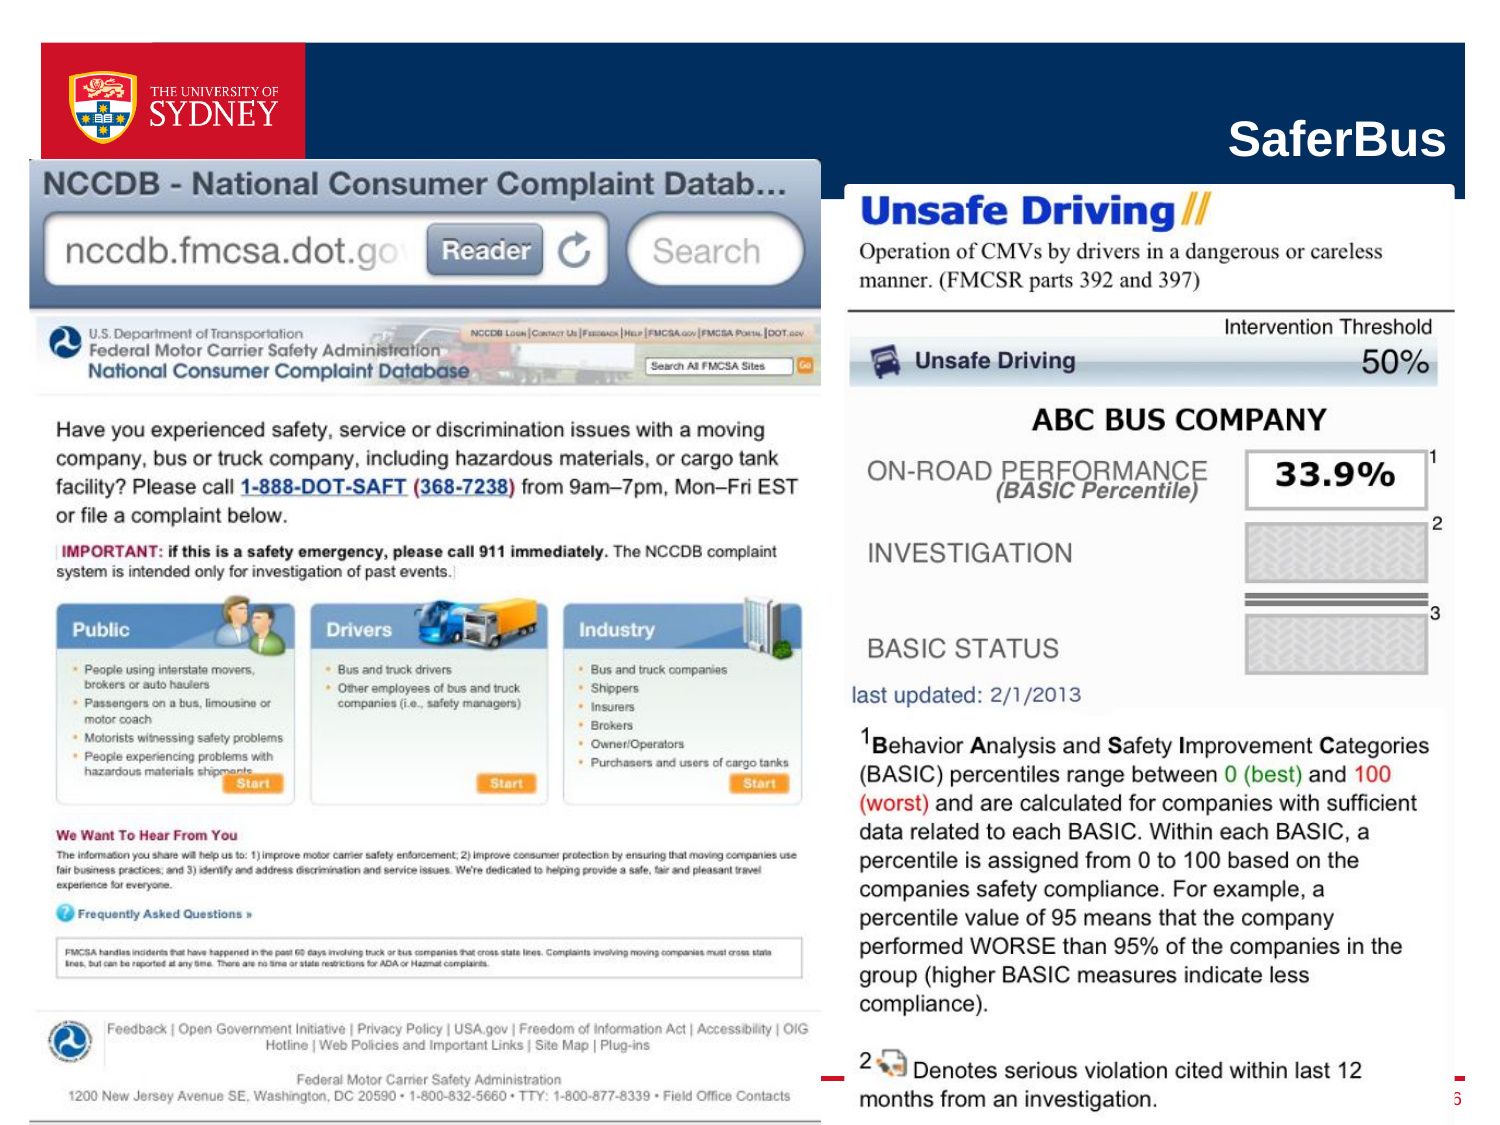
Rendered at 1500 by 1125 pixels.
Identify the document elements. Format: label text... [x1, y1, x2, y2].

title SaferBus [304, 70, 1463, 175]
picture [29, 159, 822, 1125]
picture [69, 71, 278, 144]
picture [844, 184, 1455, 1125]
